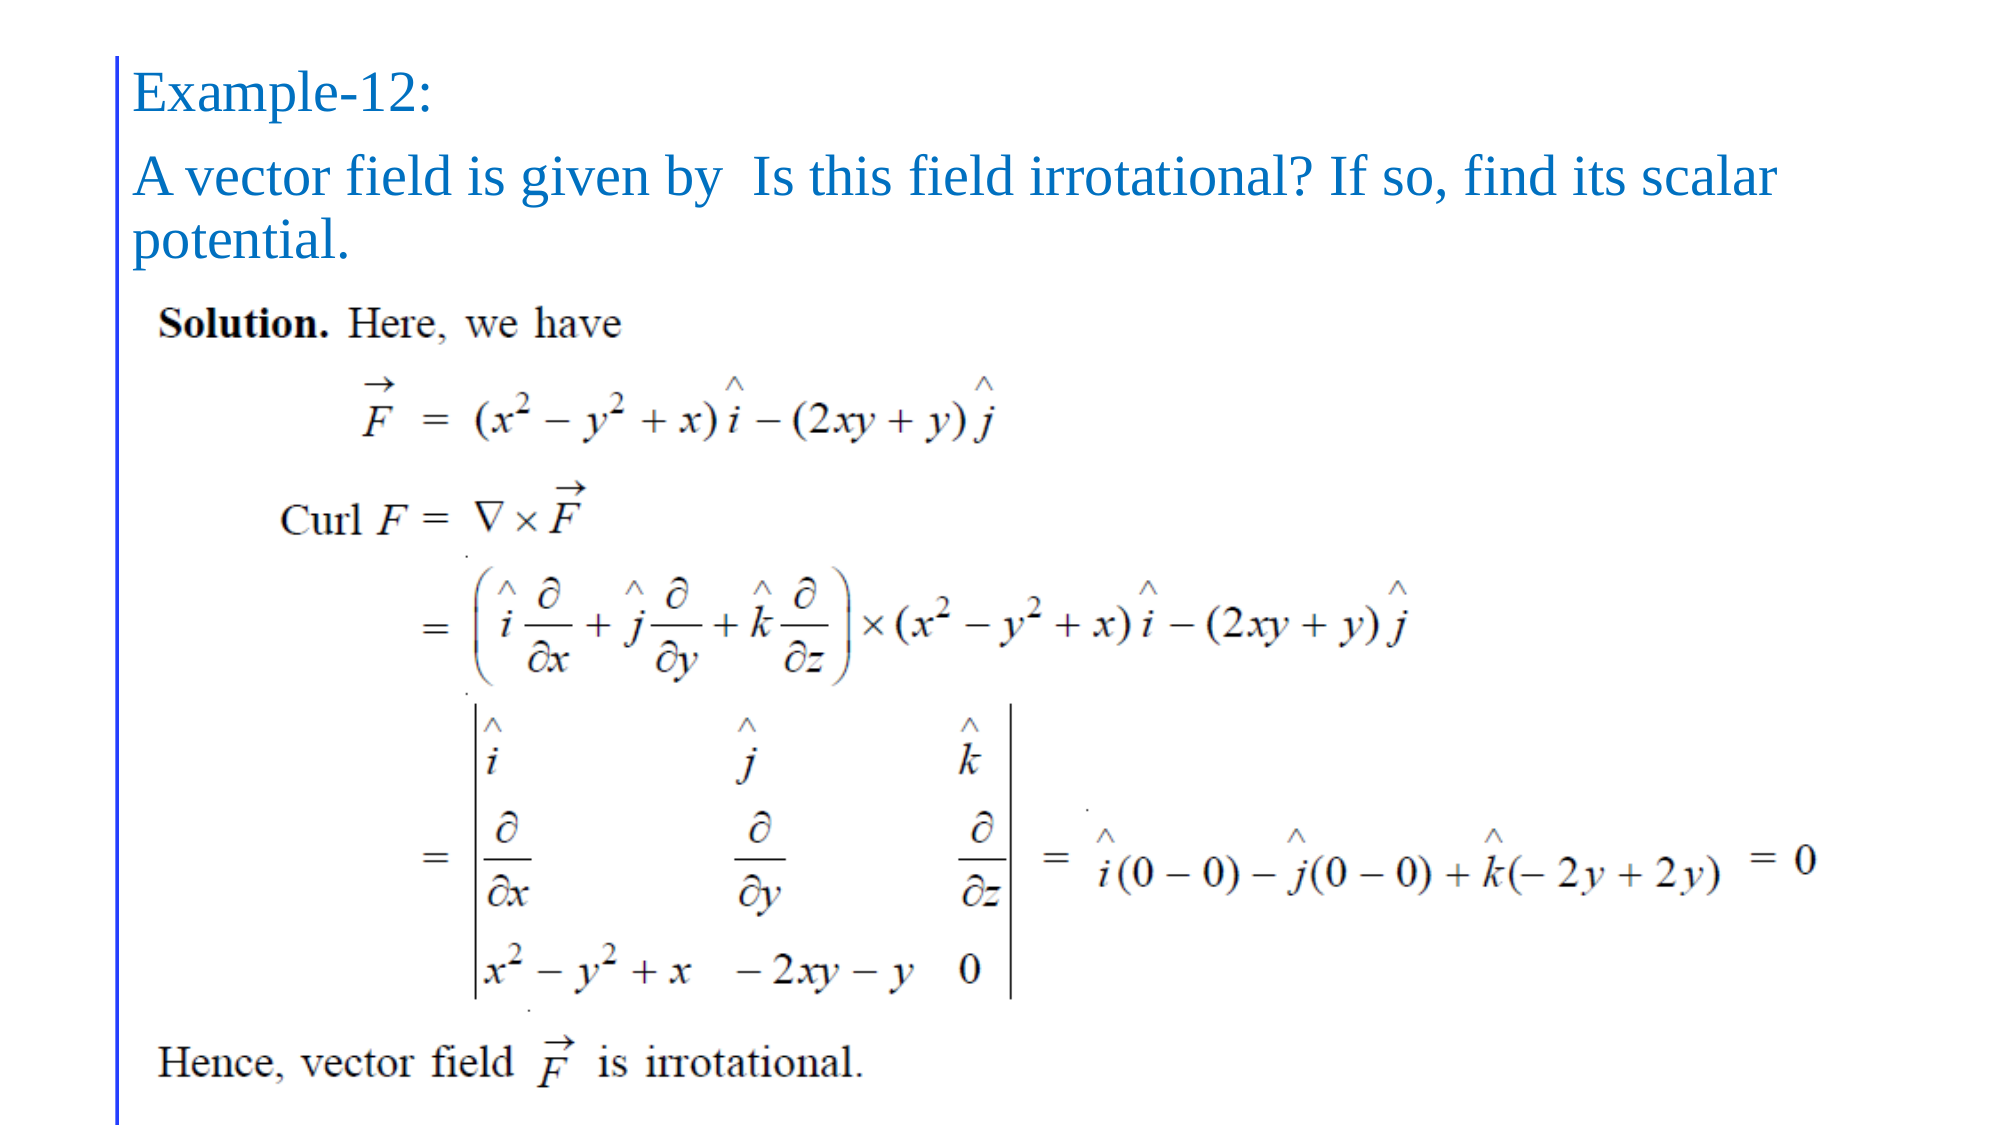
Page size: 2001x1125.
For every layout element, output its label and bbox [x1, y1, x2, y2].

picture [132, 301, 1933, 1100]
